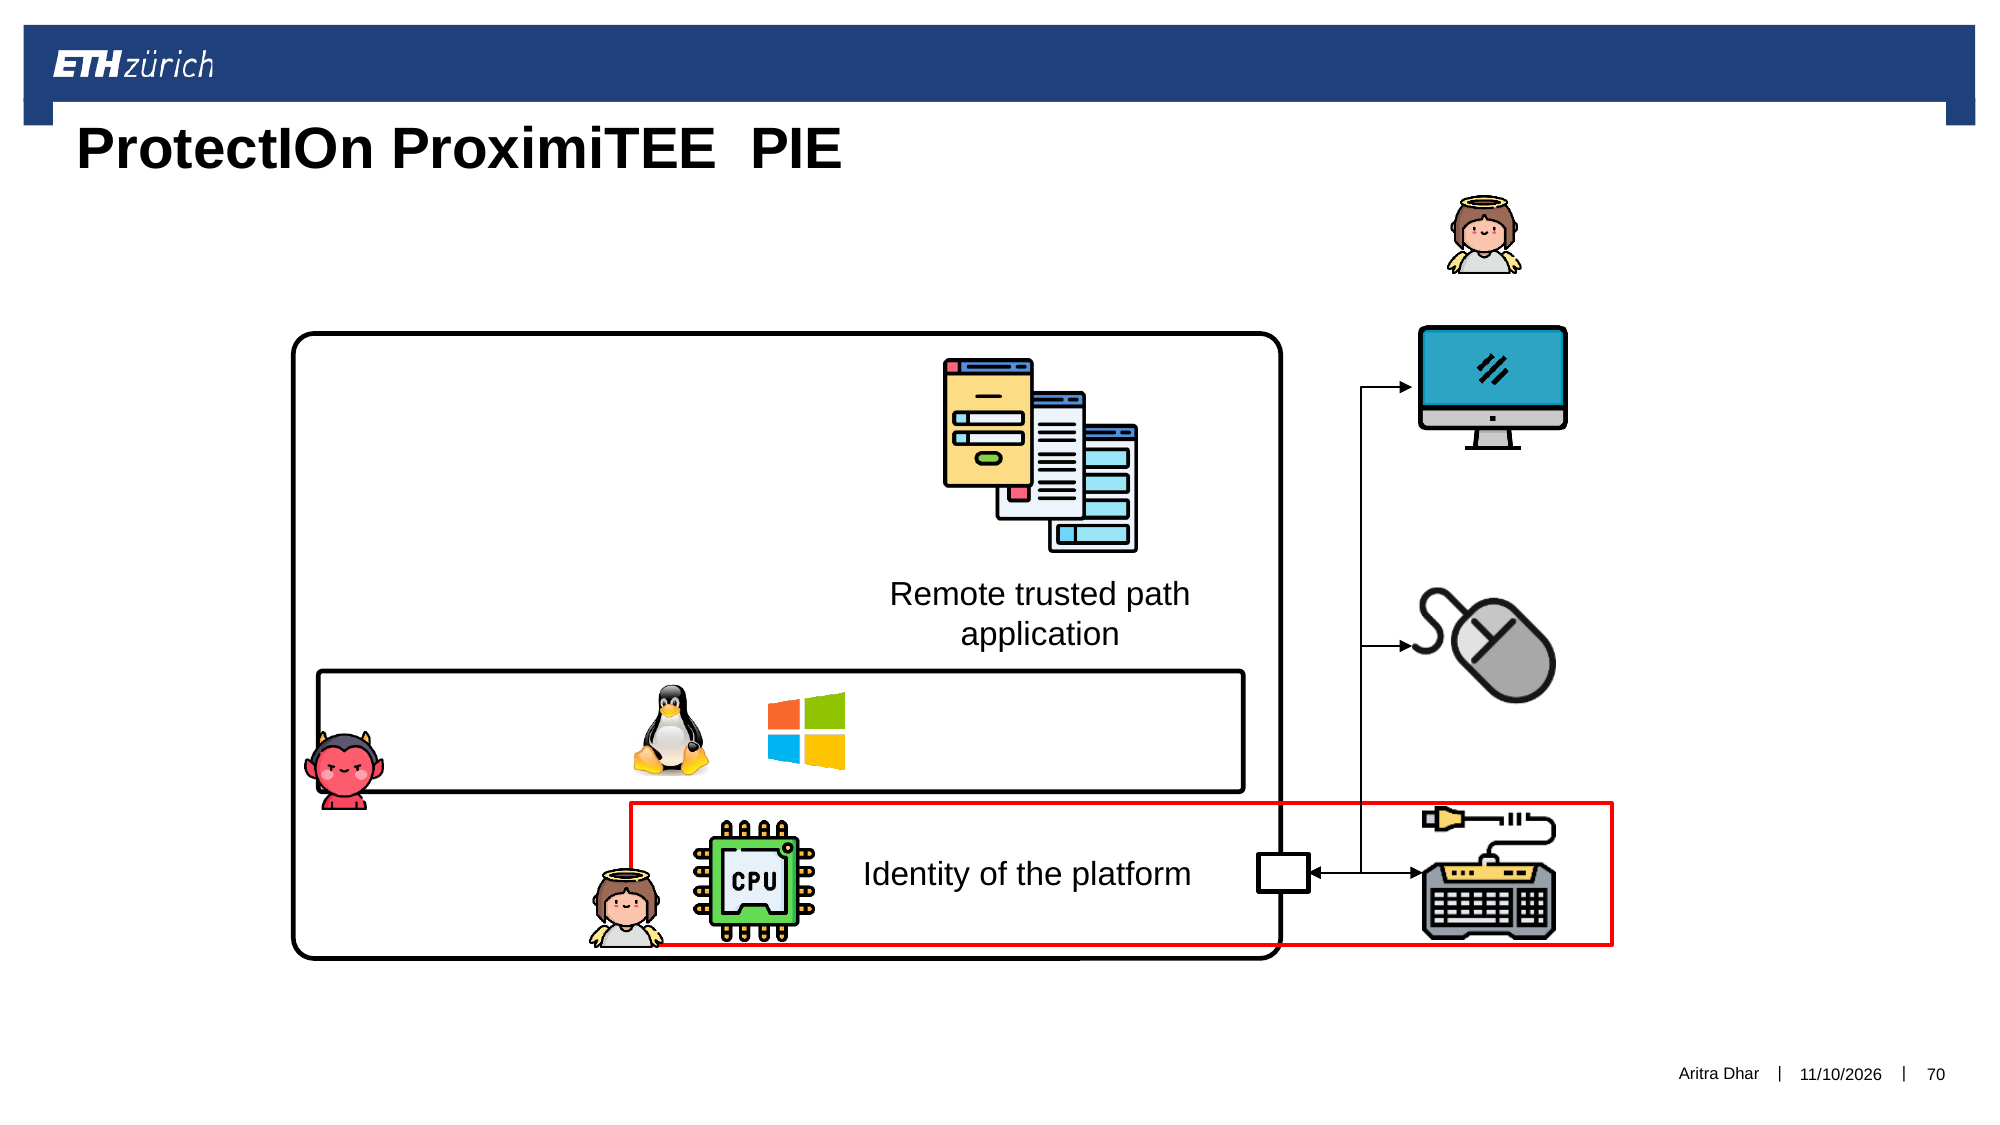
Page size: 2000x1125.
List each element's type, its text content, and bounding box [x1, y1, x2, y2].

picture [693, 820, 815, 942]
text_box [291, 331, 1283, 961]
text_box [1308, 386, 1413, 645]
picture [304, 731, 384, 811]
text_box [943, 358, 1138, 553]
text_box Controller enclave 2 [1416, 801, 1422, 870]
picture [768, 692, 846, 770]
picture [1422, 806, 1557, 940]
picture [1413, 586, 1557, 706]
text_box Remote trusted path application [852, 564, 1228, 660]
picture [586, 868, 666, 948]
picture [1411, 324, 1573, 450]
text_box [629, 801, 1420, 947]
slide_number 70 [1906, 1034, 1966, 1112]
picture [1444, 194, 1524, 275]
text_box [316, 668, 1246, 794]
text_box [1419, 801, 1614, 947]
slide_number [1790, 1034, 1892, 1112]
text_box Identity of the platform [840, 844, 1216, 900]
text_box [1256, 852, 1311, 894]
picture [630, 683, 710, 777]
footer Aritra Dhar [999, 1034, 1760, 1111]
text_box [1308, 645, 1413, 873]
